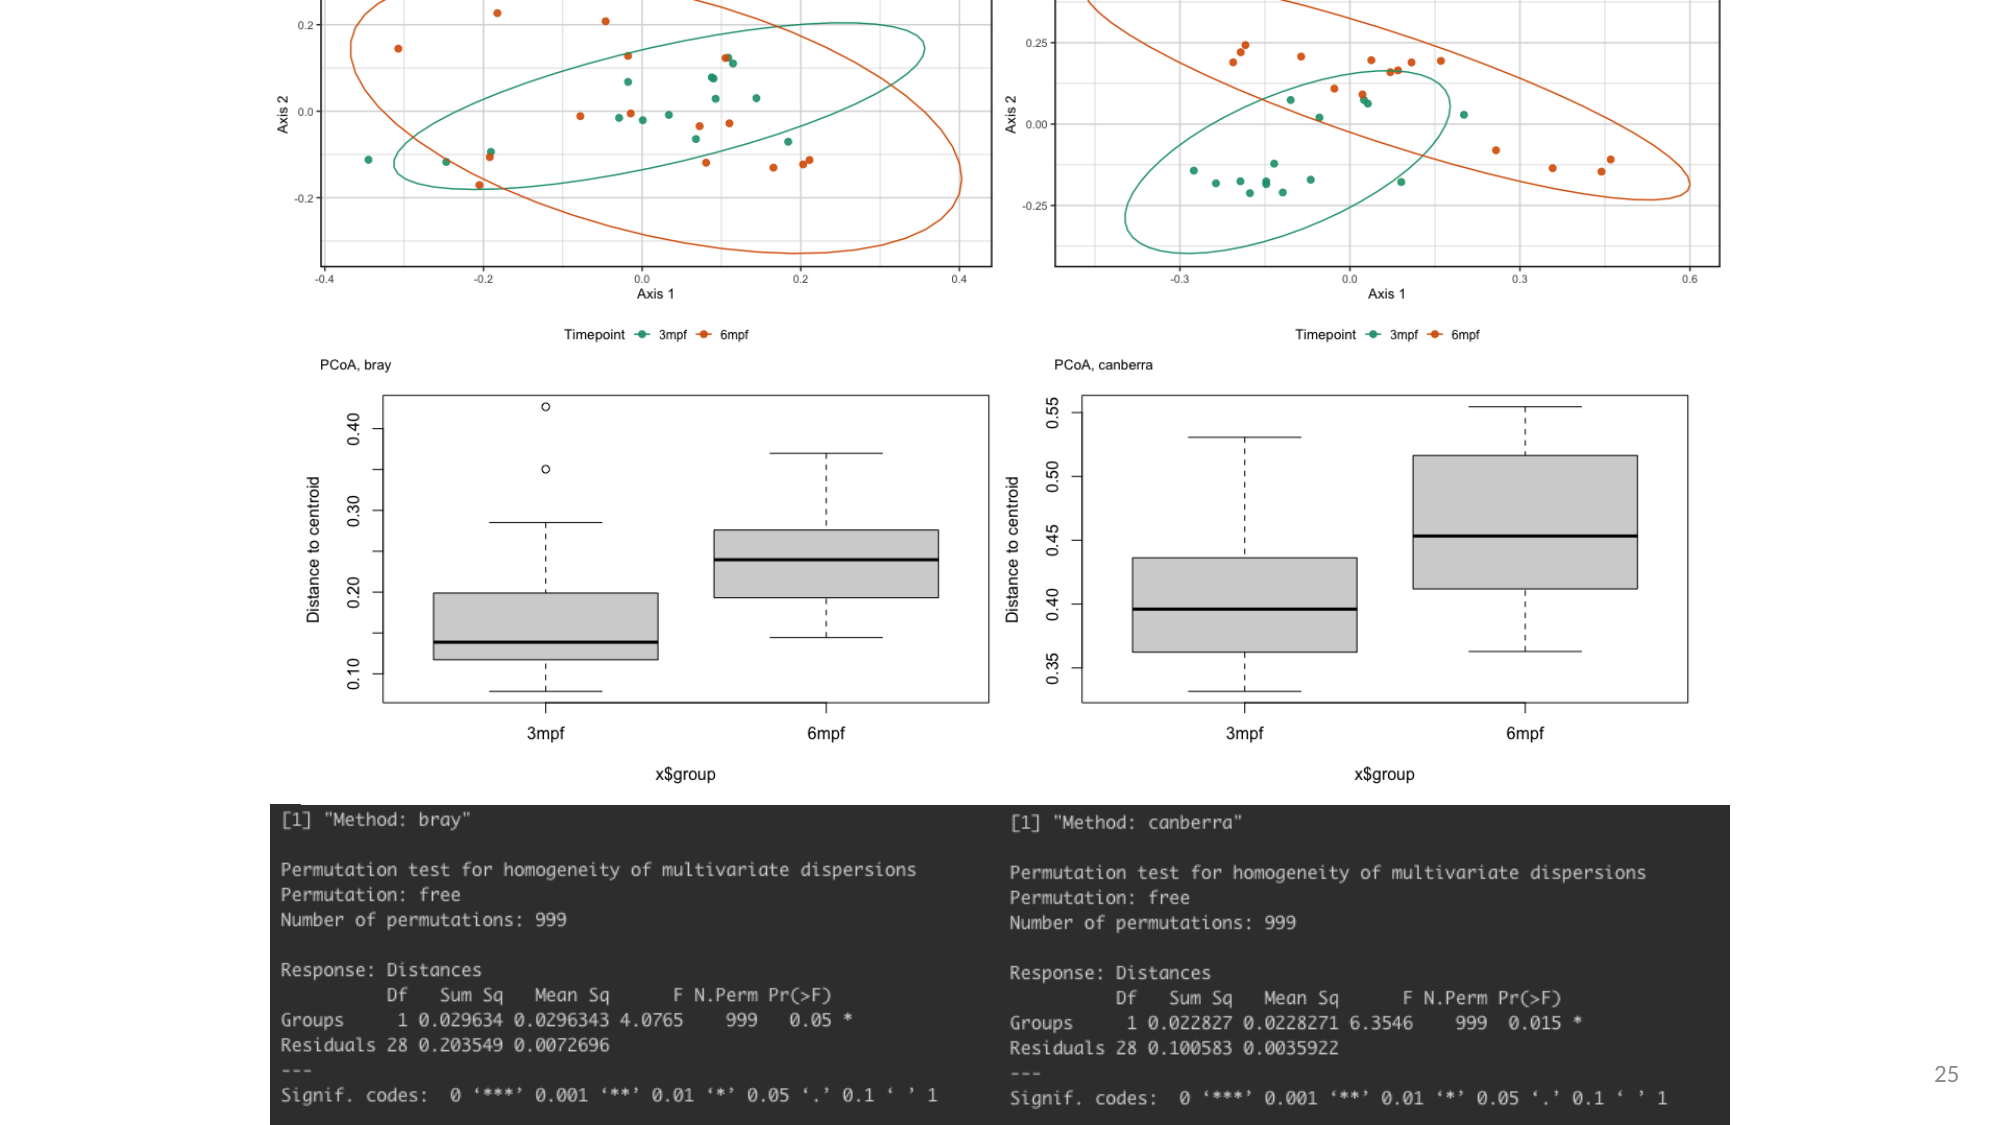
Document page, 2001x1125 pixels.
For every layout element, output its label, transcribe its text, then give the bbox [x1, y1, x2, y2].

slide_number 25 [1730, 1042, 1975, 1103]
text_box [270, 0, 1730, 1125]
